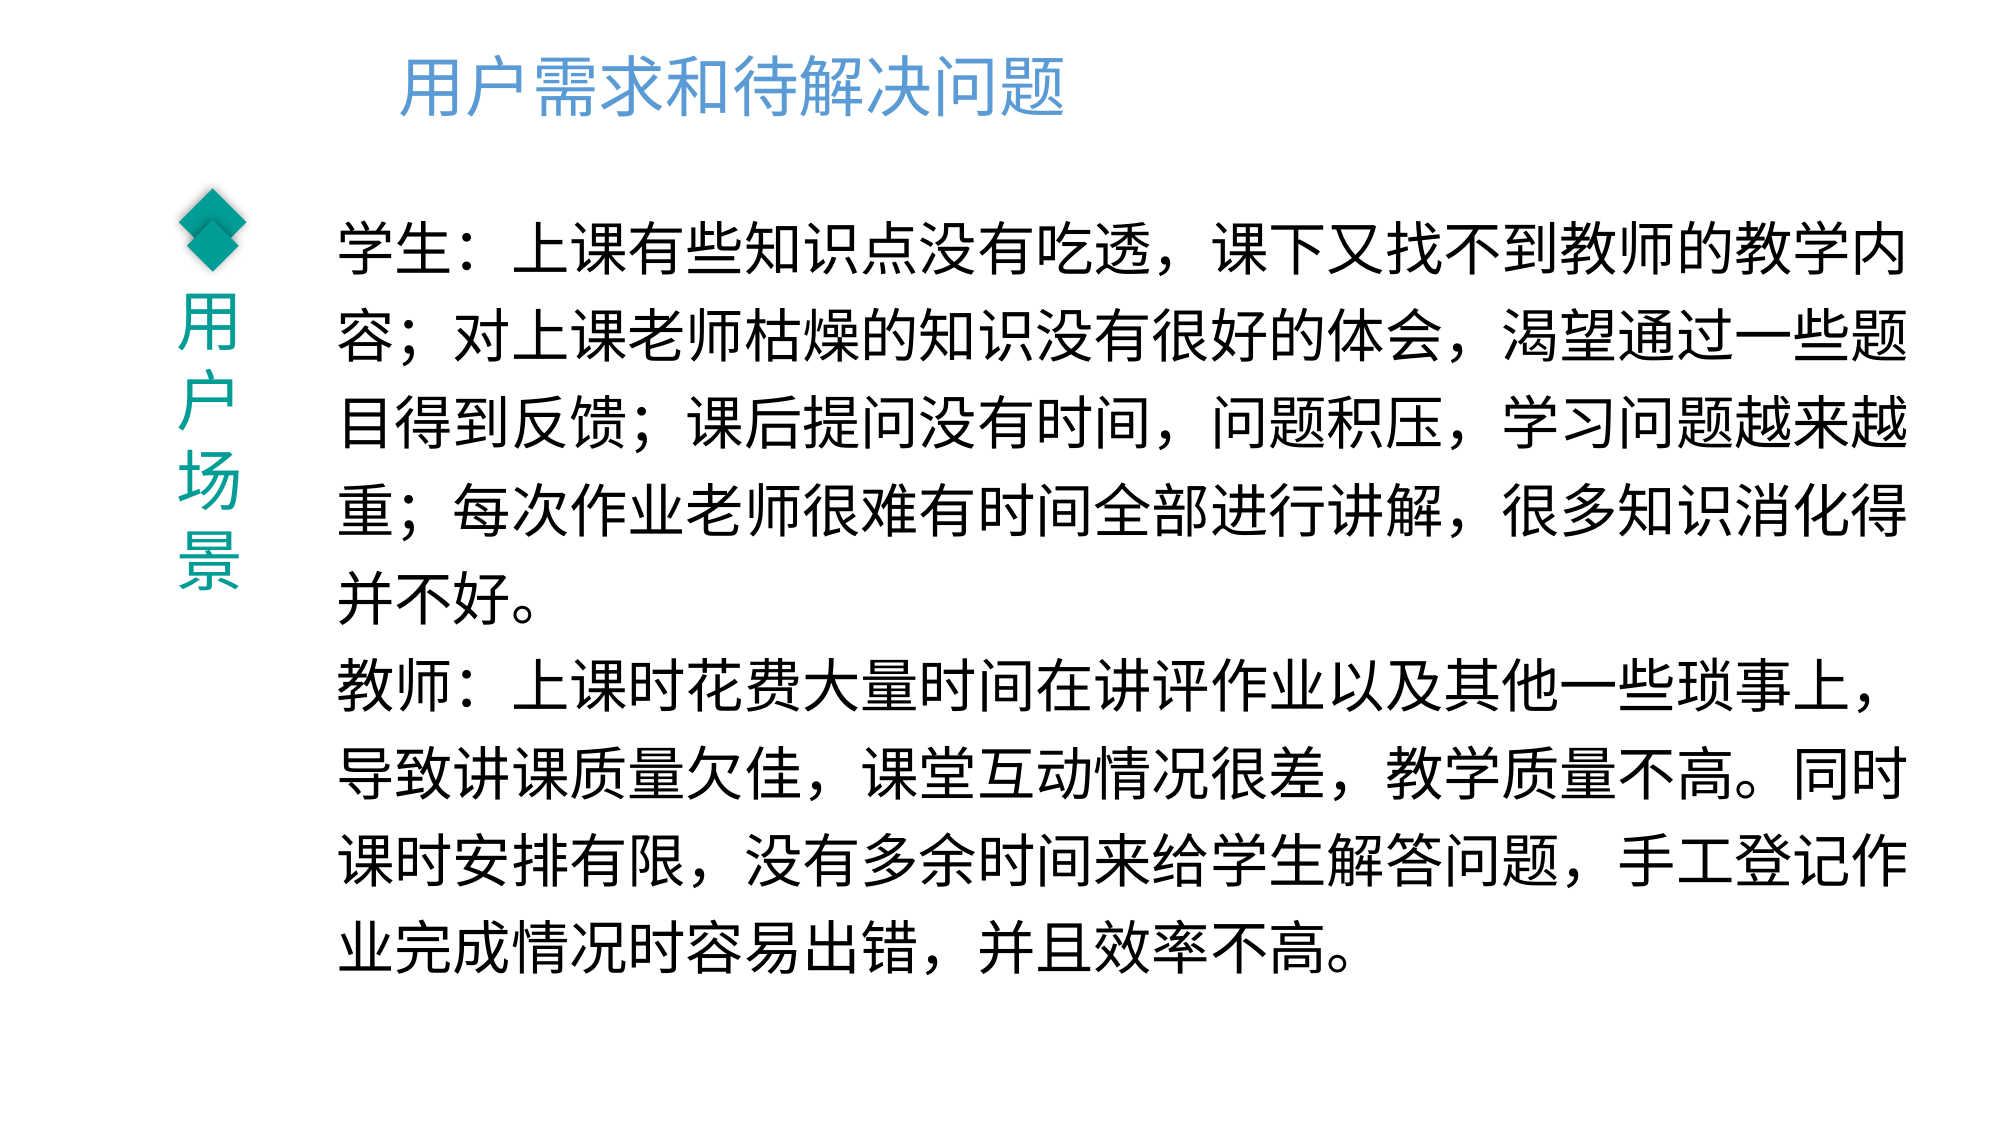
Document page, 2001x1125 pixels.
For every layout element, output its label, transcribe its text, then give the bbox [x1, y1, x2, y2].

text_box 用户场景 [161, 271, 264, 884]
text_box [178, 188, 247, 233]
text_box [186, 219, 239, 271]
text_box 用户需求和待解决问题 [364, 37, 1101, 133]
text_box 学生：上课有些知识点没有吃透，课下又找不到教师的教学内容；对上课老师枯燥的知识没有很好的体会，渴望通过一些题目得到反馈；课后提问没有时间，问题积压，学习问题越来越重；每次作业老师很难有时间全部进行讲解，很多知识消化得并不好。 教师：上课时花费大量时间在讲评作业以及其他一些琐事上，导致讲课质量欠佳，课堂互动情况很差，教学质量不高。同时课时安排有限，没有多余时间来给学生解答问题，手工登记作业完成情况时容易出错，并且效率不高。 [321, 186, 1961, 1034]
